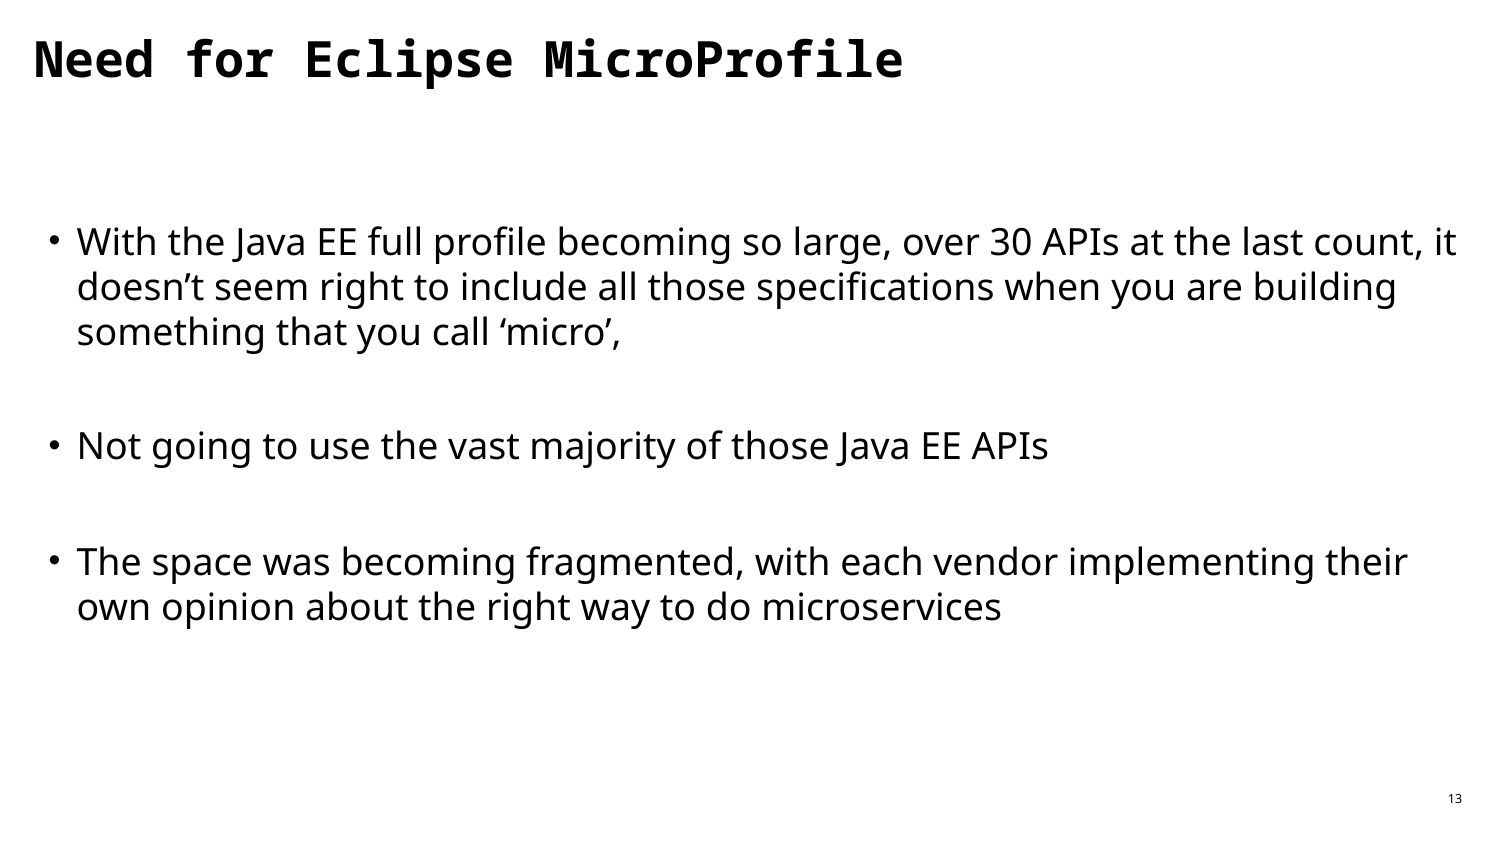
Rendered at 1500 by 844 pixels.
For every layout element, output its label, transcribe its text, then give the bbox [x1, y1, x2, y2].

list With the Java EE full profile becoming so large, over 30 APIs at the last count, it doesn’t seem right to include all those specifications when you are building something that you call ‘micro’, Not going to use the vast majority of those Java EE APIs The space was becoming fragmented, with each vendor implementing their own opinion about the right way to do microservices [48, 160, 1463, 694]
slide_number 13 [1162, 785, 1463, 813]
title Need for Eclipse MicroProfile [34, 28, 1163, 161]
